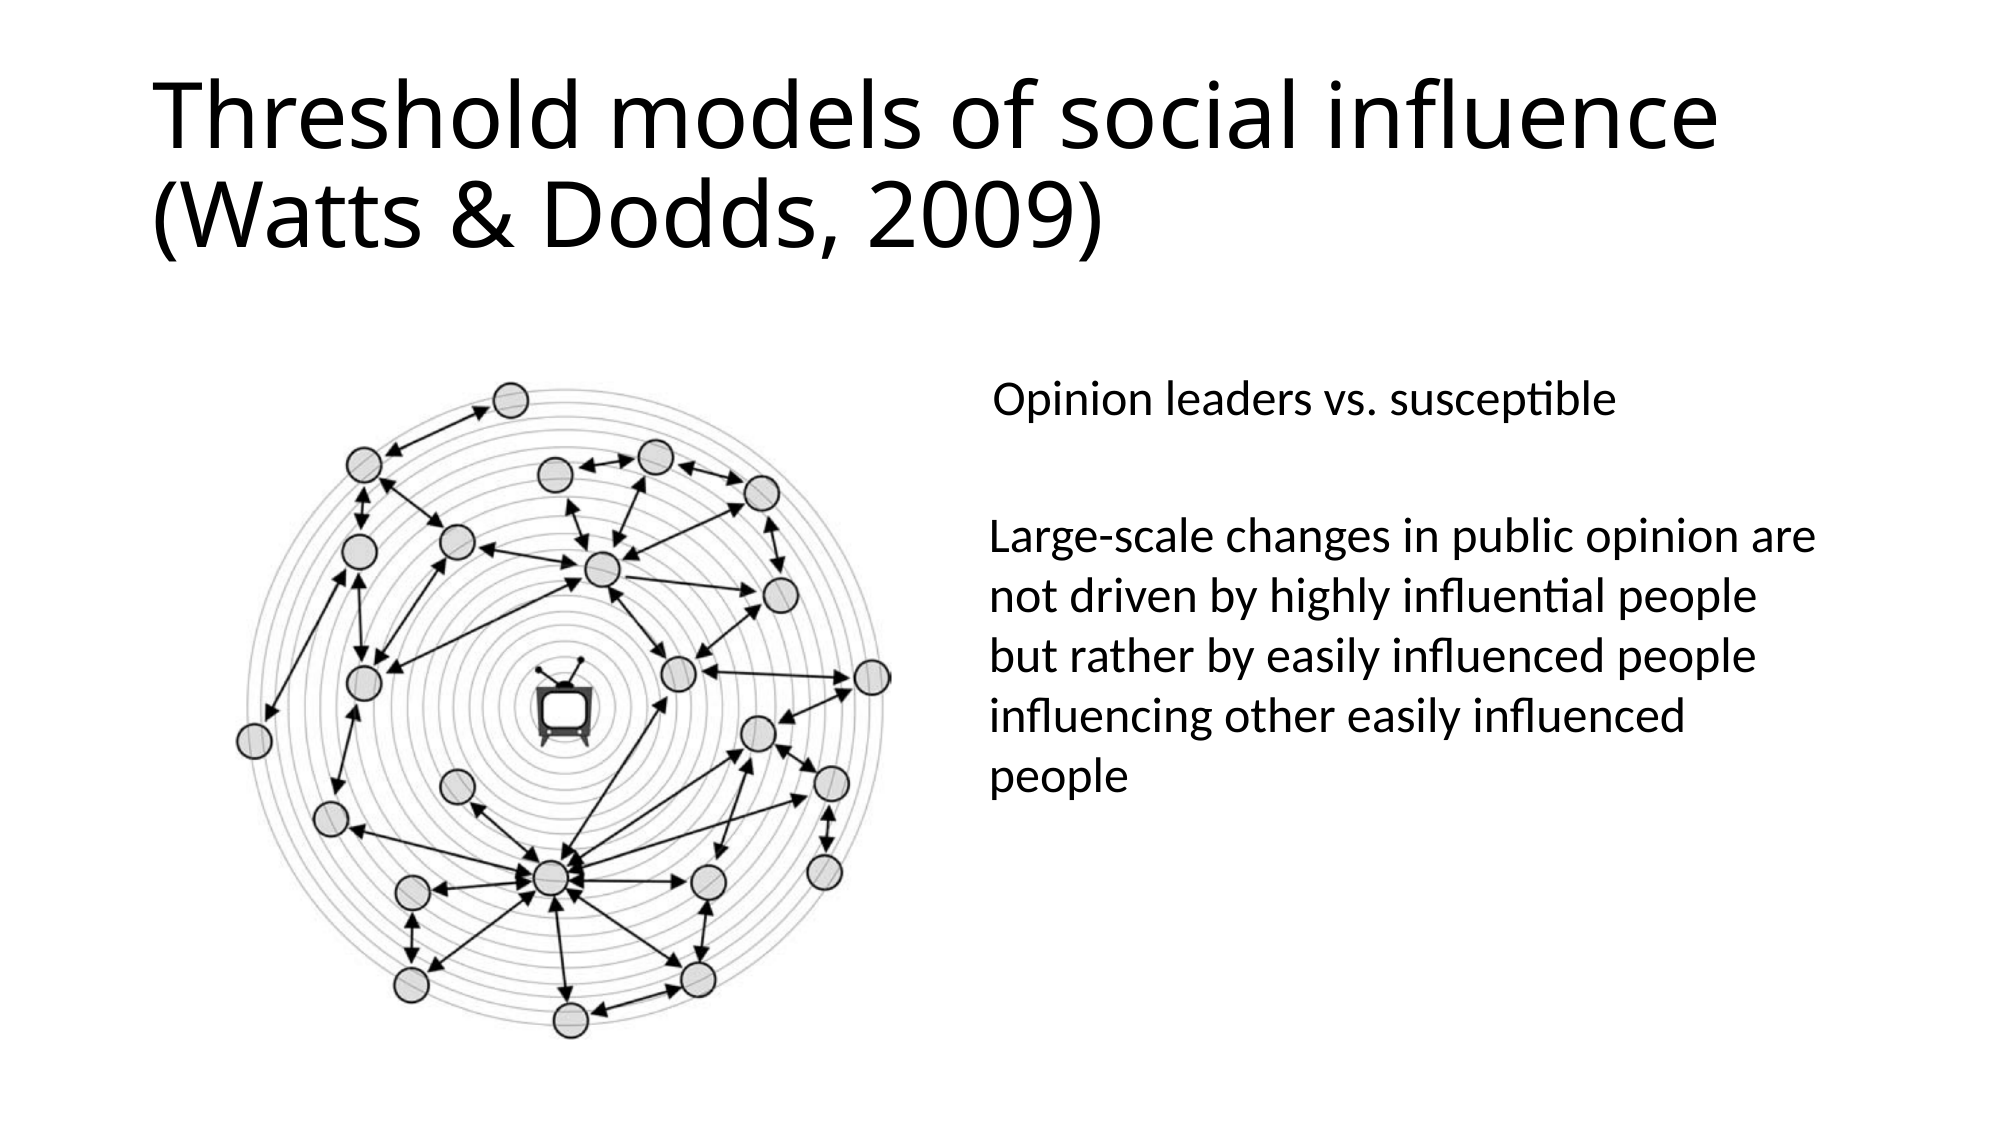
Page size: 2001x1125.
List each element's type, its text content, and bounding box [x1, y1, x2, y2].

title Threshold models of social influence (Watts & Dodds, 2009) [137, 59, 1863, 278]
text_box Opinion leaders vs. susceptible [977, 357, 1644, 433]
text_box Large-scale changes in public opinion are not driven by highly influential people but rather by easily influenced people influencing other easily influenced people [974, 494, 1840, 810]
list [137, 358, 942, 1072]
